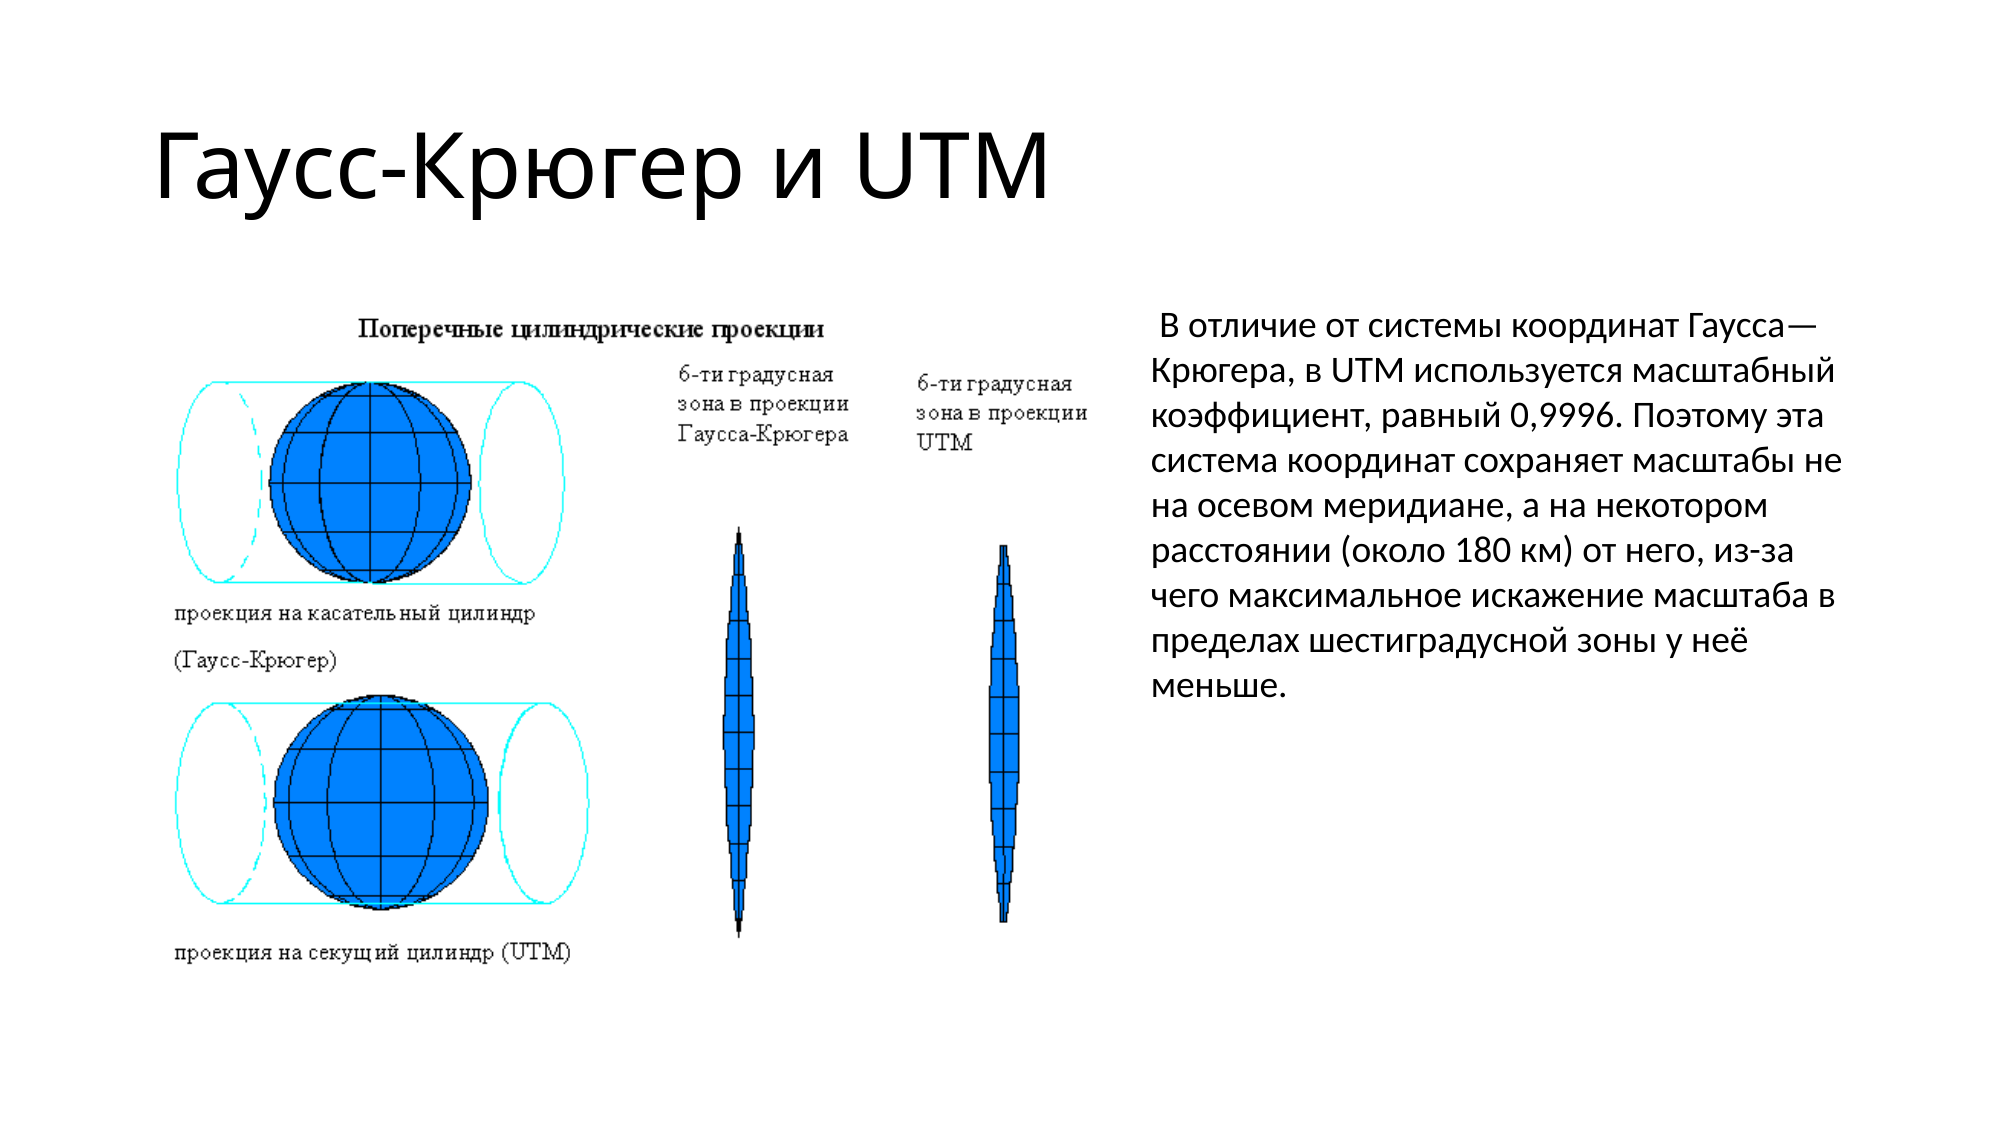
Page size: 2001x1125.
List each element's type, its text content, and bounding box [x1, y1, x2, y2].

title Гаусс-Крюгер и UTM [137, 59, 1863, 278]
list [56, 293, 1137, 1007]
text_box В отличие от системы координат Гаусса—Крюгера, в UTM используется масштабный коэффициент, равный 0,9996. Поэтому эта система координат сохраняет масштабы не на осевом меридиане, а на некотором расстоянии (около 180 км) от него, из-за чего максимальное искажение масштаба в пределах шестиградусной зоны у неё меньше. [1137, 293, 1879, 713]
